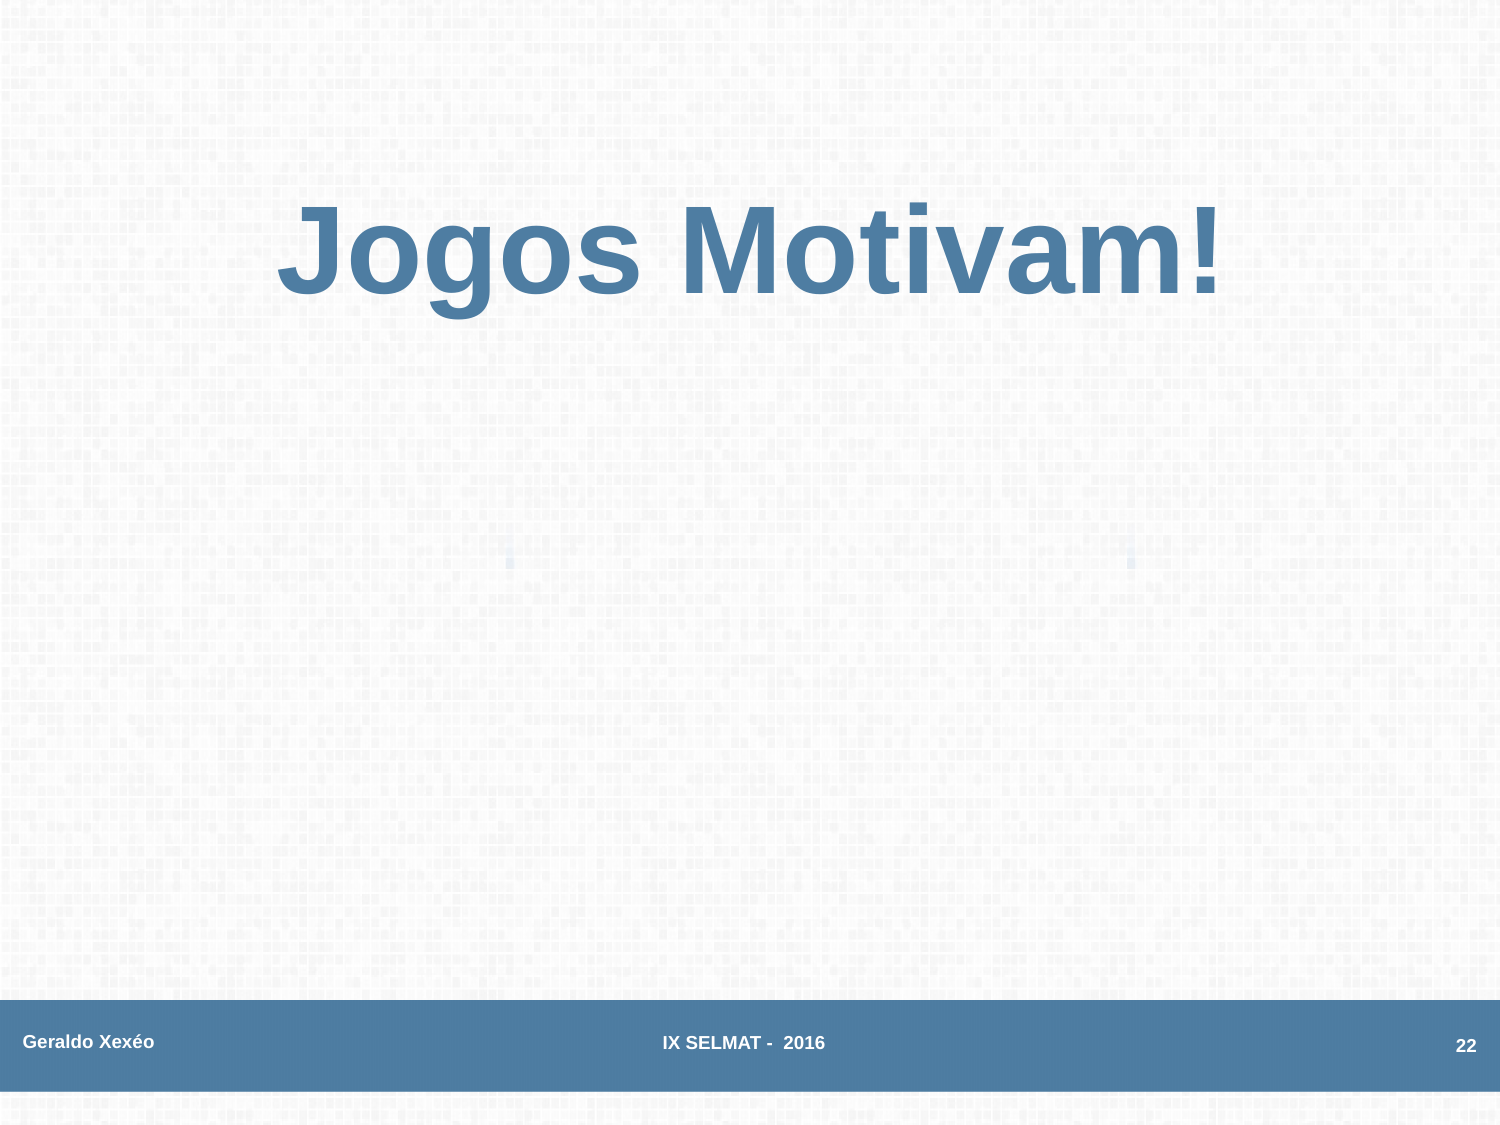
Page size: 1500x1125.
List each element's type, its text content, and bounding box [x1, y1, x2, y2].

title Jogos Motivam! [105, 120, 1400, 386]
picture [0, 0, 1500, 1125]
slide_number 22 [1297, 1021, 1492, 1069]
slide_number Geraldo Xexéo [7, 1017, 203, 1066]
footer IX SELMAT - 2016 [526, 1018, 962, 1066]
